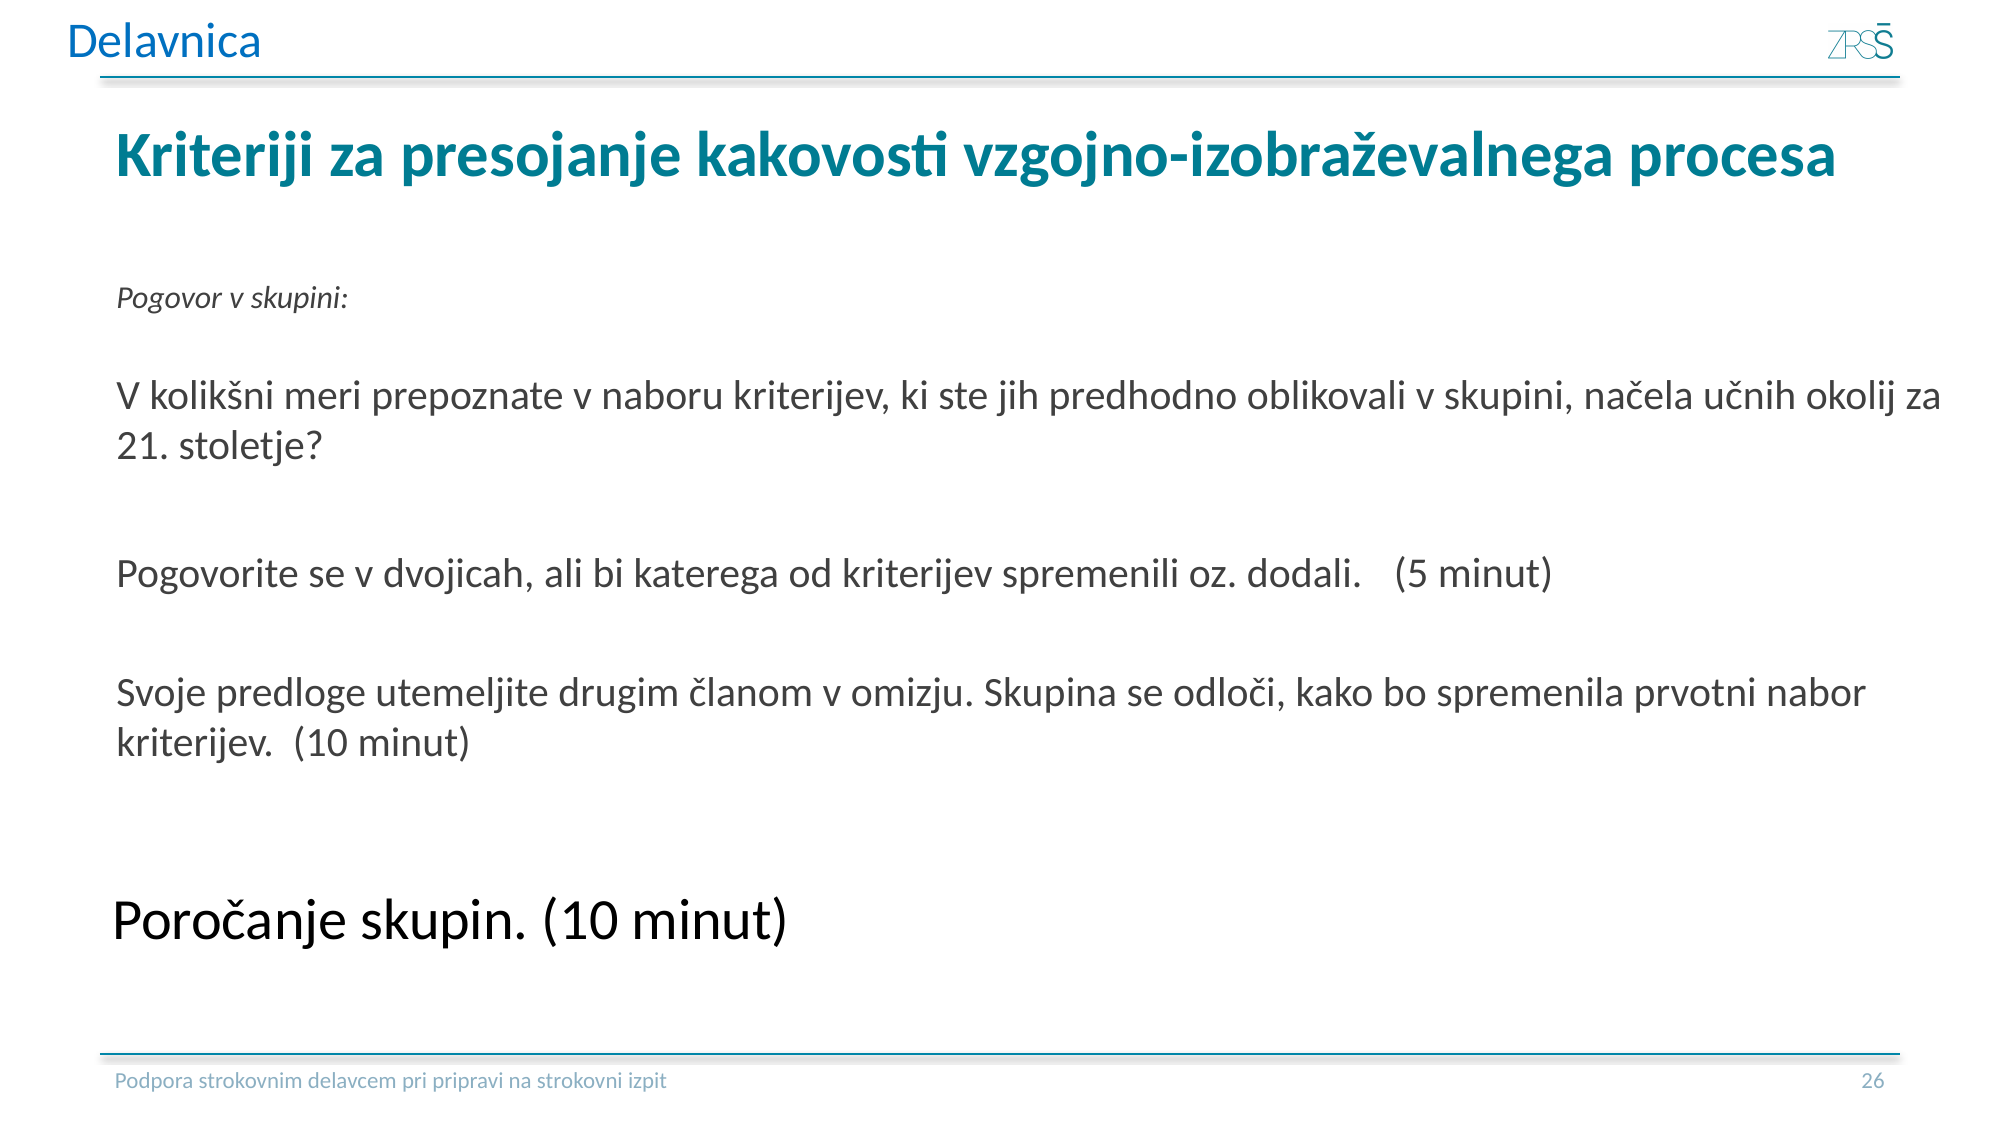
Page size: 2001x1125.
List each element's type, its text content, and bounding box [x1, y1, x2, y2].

text_box Poročanje skupin. (10 minut) [97, 873, 1946, 959]
picture [1828, 23, 1893, 27]
text_box Delavnica [52, 0, 564, 75]
footer Podpora strokovnim delavcem pri pripravi na strokovni izpit [99, 1057, 1317, 1118]
slide_number 27 [1433, 1057, 1900, 1118]
list Pogovor v skupini: V kolikšni meri prepoznate v naboru kriterijev, ki ste jih predhodno oblikovali v skupini, načela učnih okolij za 21. stoletje? Pogovorite se v dvojicah, ali bi katerega od kriterijev spremenili oz. dodali. (5 minut) Svoje predloge utemeljite drugim članom v omizju. Skupina se odloči, kako bo spremenila prvotni nabor kriterijev. (10 minut) [101, 269, 1960, 781]
text_box Kriteriji za presojanje kakovosti vzgojno-izobraževalnega procesa [101, 27, 2000, 245]
